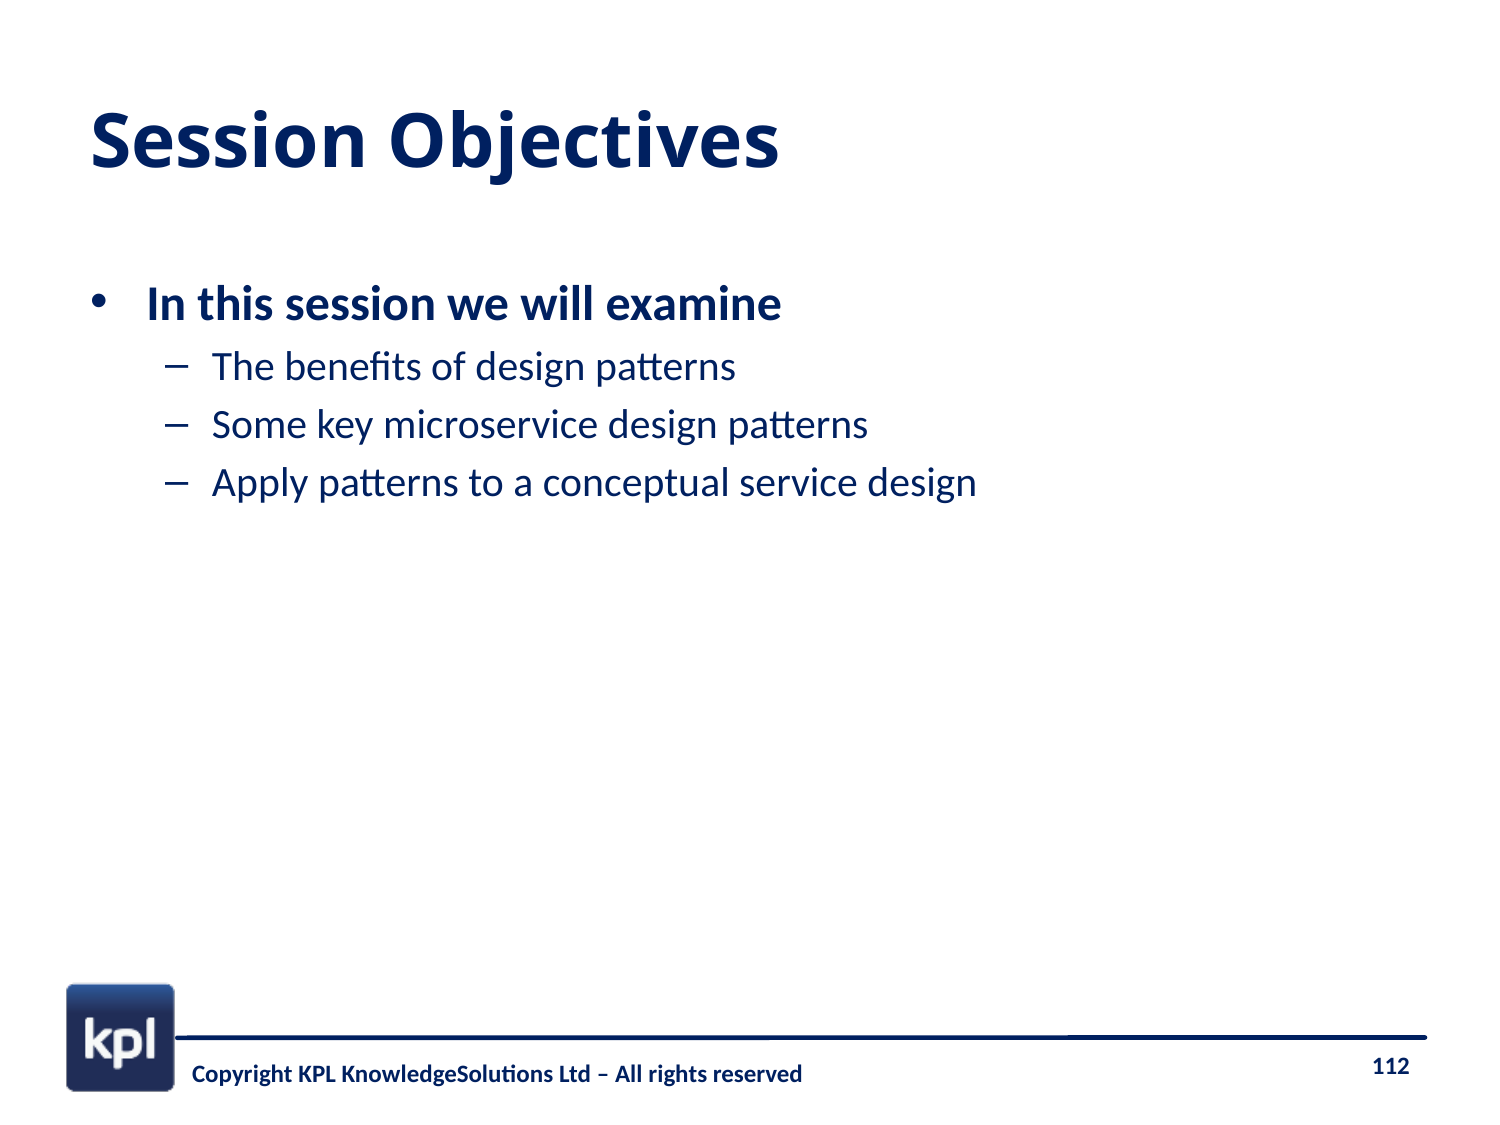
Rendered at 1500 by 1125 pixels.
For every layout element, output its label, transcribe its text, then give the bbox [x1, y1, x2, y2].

picture [62, 980, 178, 1095]
title Session Objectives [75, 43, 1436, 233]
text_box Copyright KPL KnowledgeSolutions Ltd – All rights reserved [177, 1049, 963, 1110]
list In this session we will examine The benefits of design patterns Some key microservice design patterns Apply patterns to a conceptual service design [75, 262, 1425, 1013]
text_box 112 [987, 1042, 1425, 1103]
